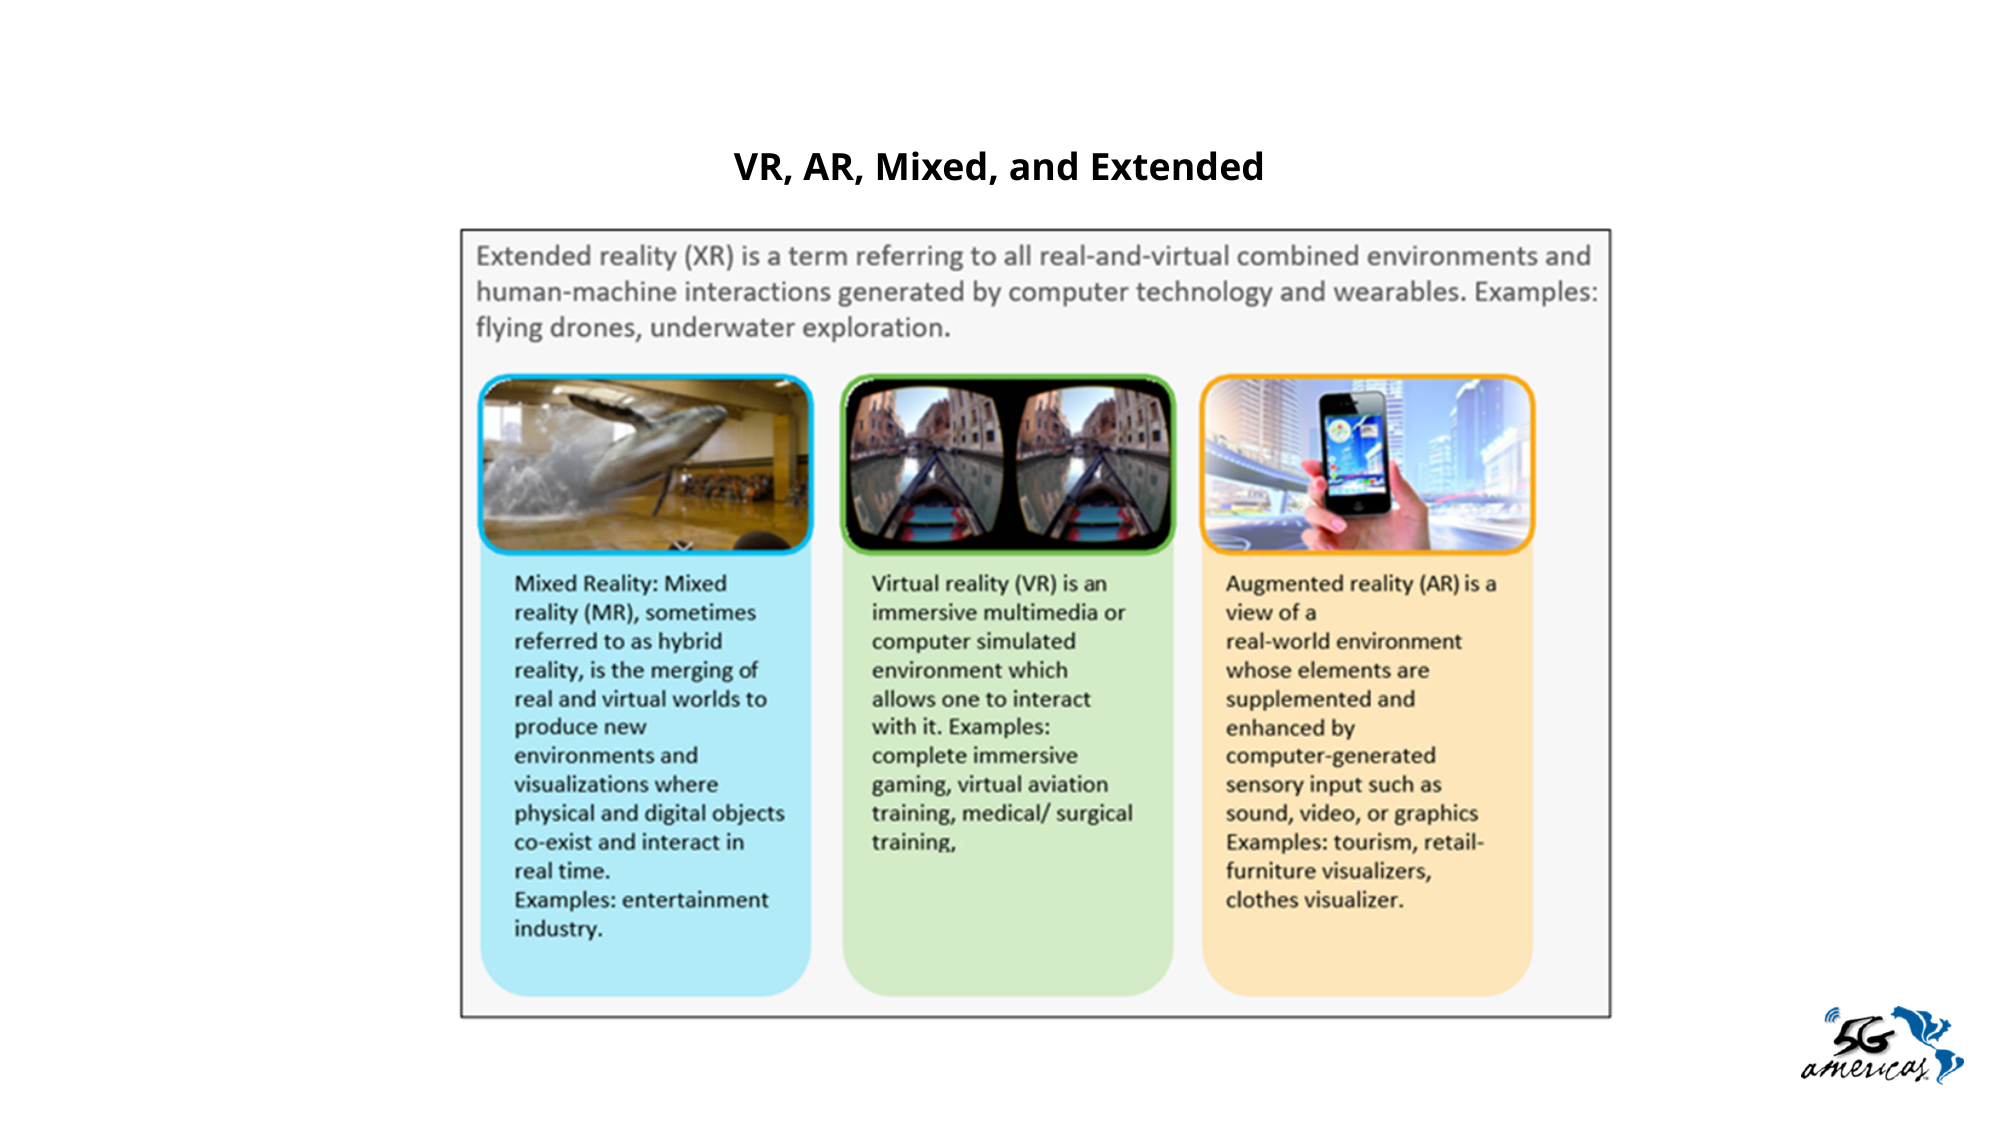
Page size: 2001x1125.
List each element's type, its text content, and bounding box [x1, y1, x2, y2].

title VR, AR, Mixed, and Extended [137, 59, 1863, 278]
picture [1801, 1006, 1964, 1085]
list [448, 220, 1629, 1037]
